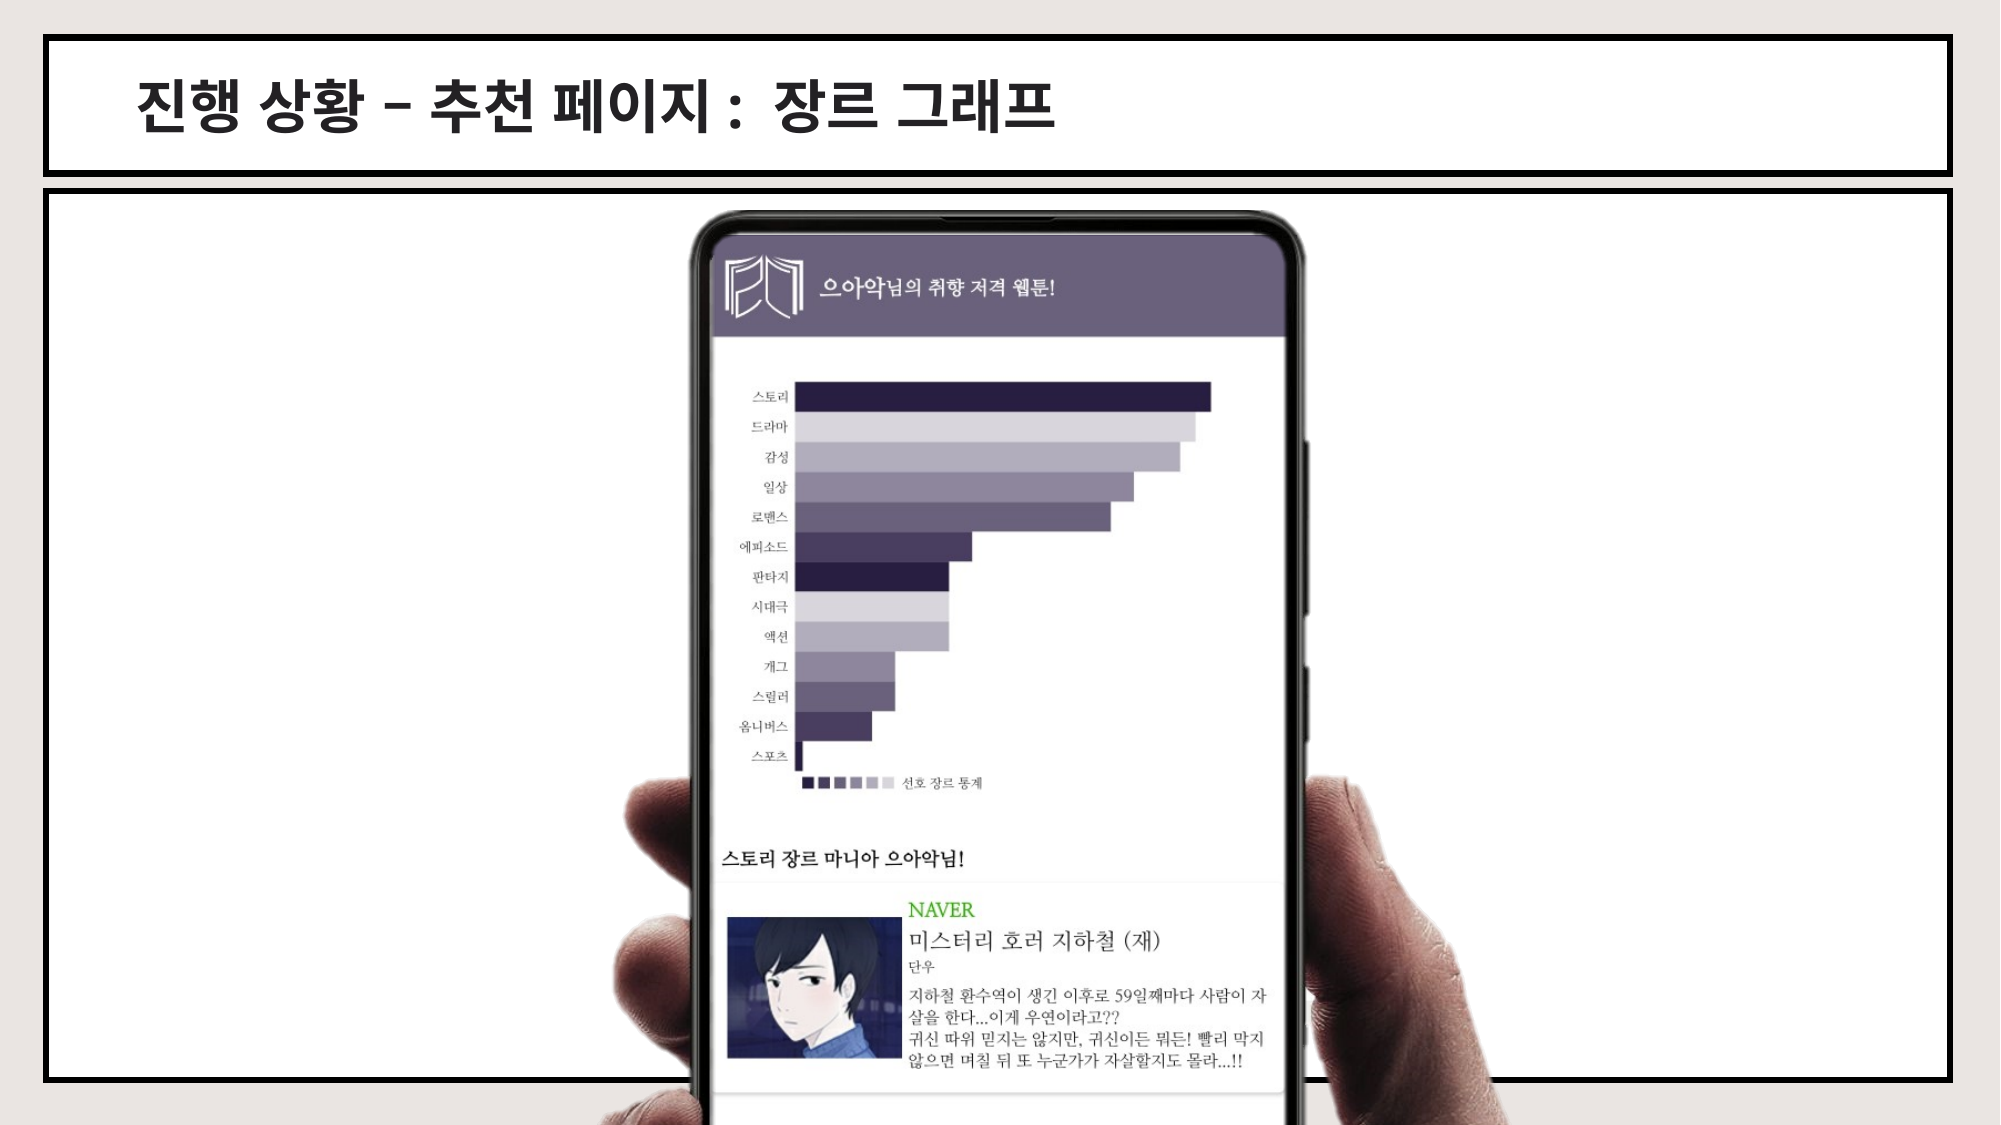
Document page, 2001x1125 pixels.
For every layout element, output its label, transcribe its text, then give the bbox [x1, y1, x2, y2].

picture [584, 210, 1631, 1125]
text_box [45, 190, 1951, 1081]
text_box 진행 상황 – 추천 페이지: 장르 그래프 [45, 36, 1951, 175]
